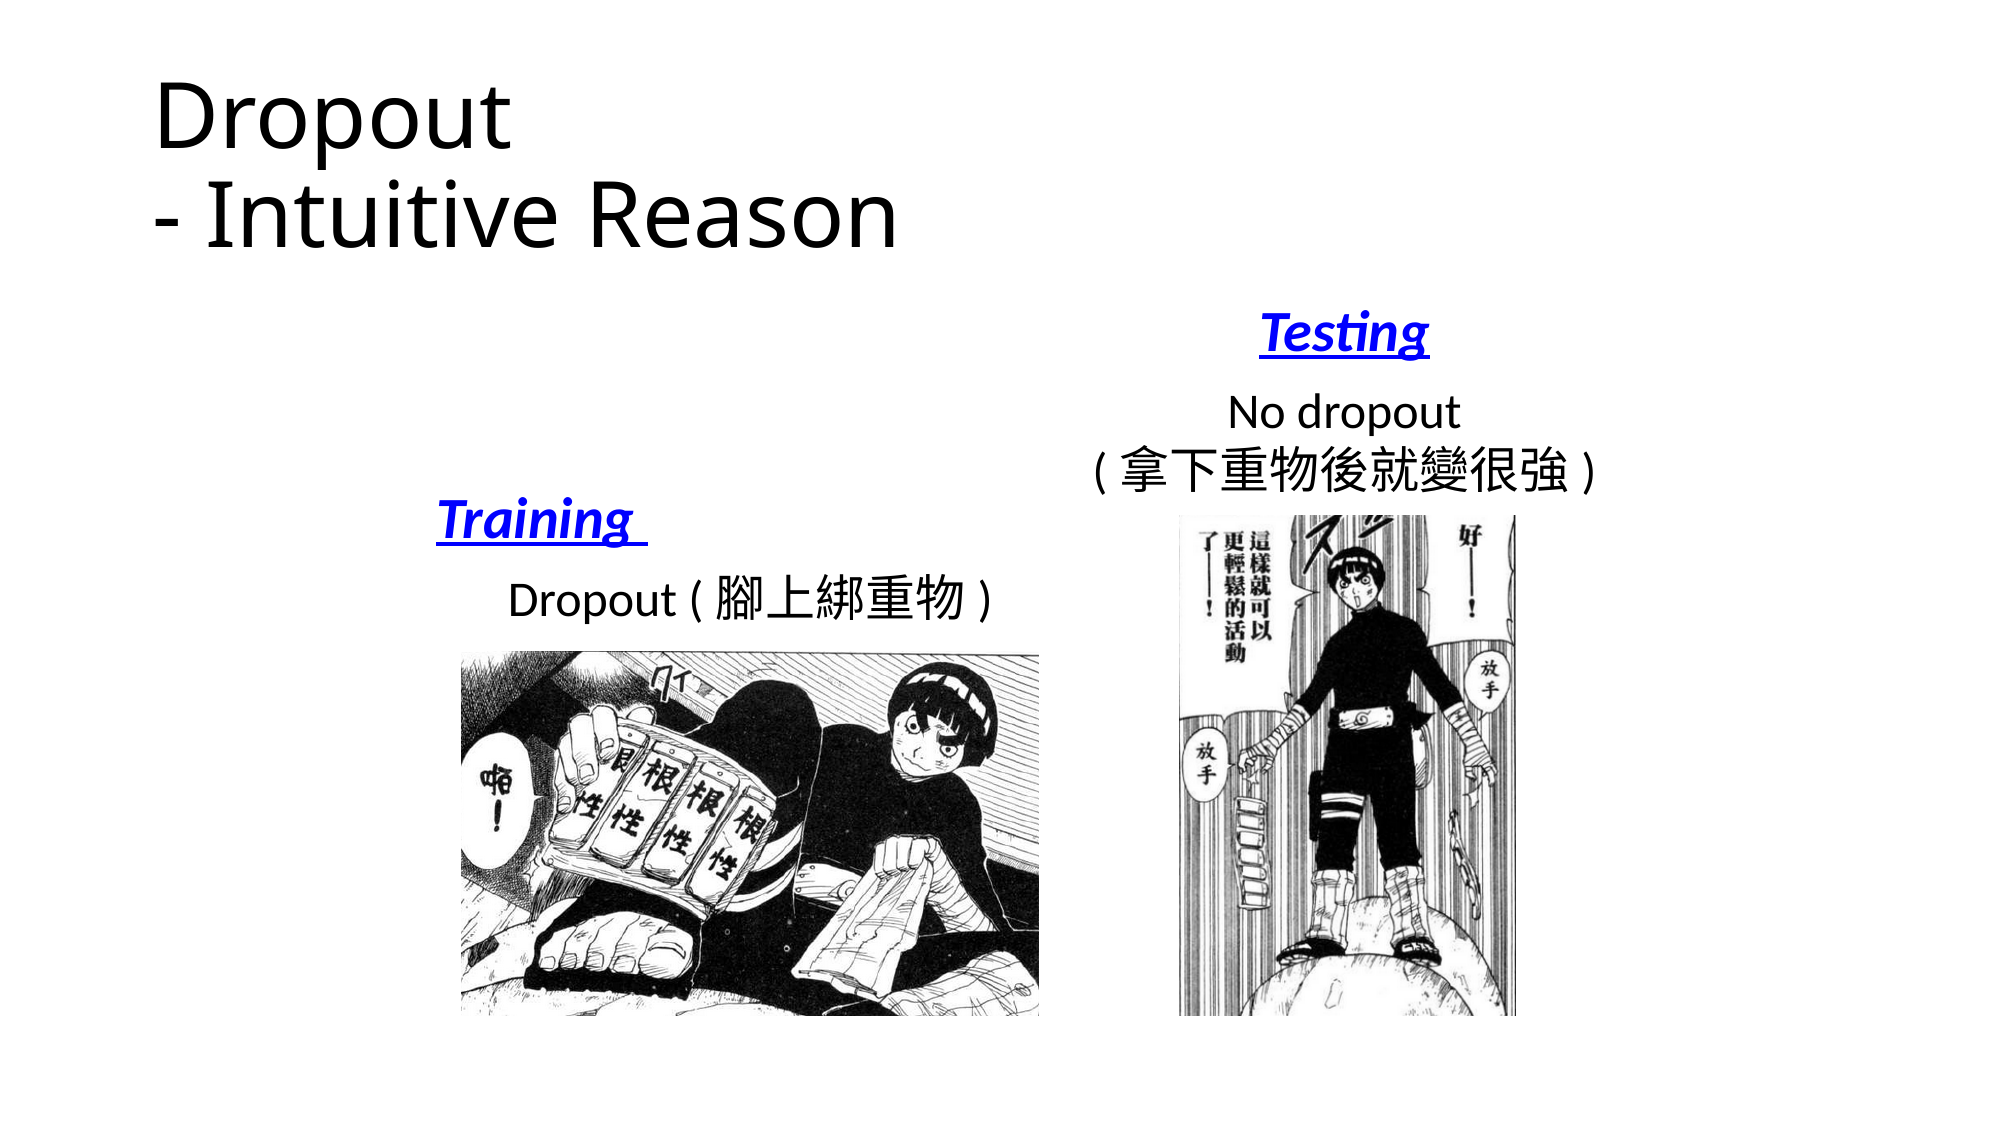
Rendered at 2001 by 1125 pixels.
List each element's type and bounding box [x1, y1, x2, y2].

picture [1179, 515, 1516, 1016]
text_box [420, 472, 1053, 634]
text_box [1000, 285, 1689, 506]
title [137, 59, 1863, 278]
picture [461, 651, 1039, 1016]
